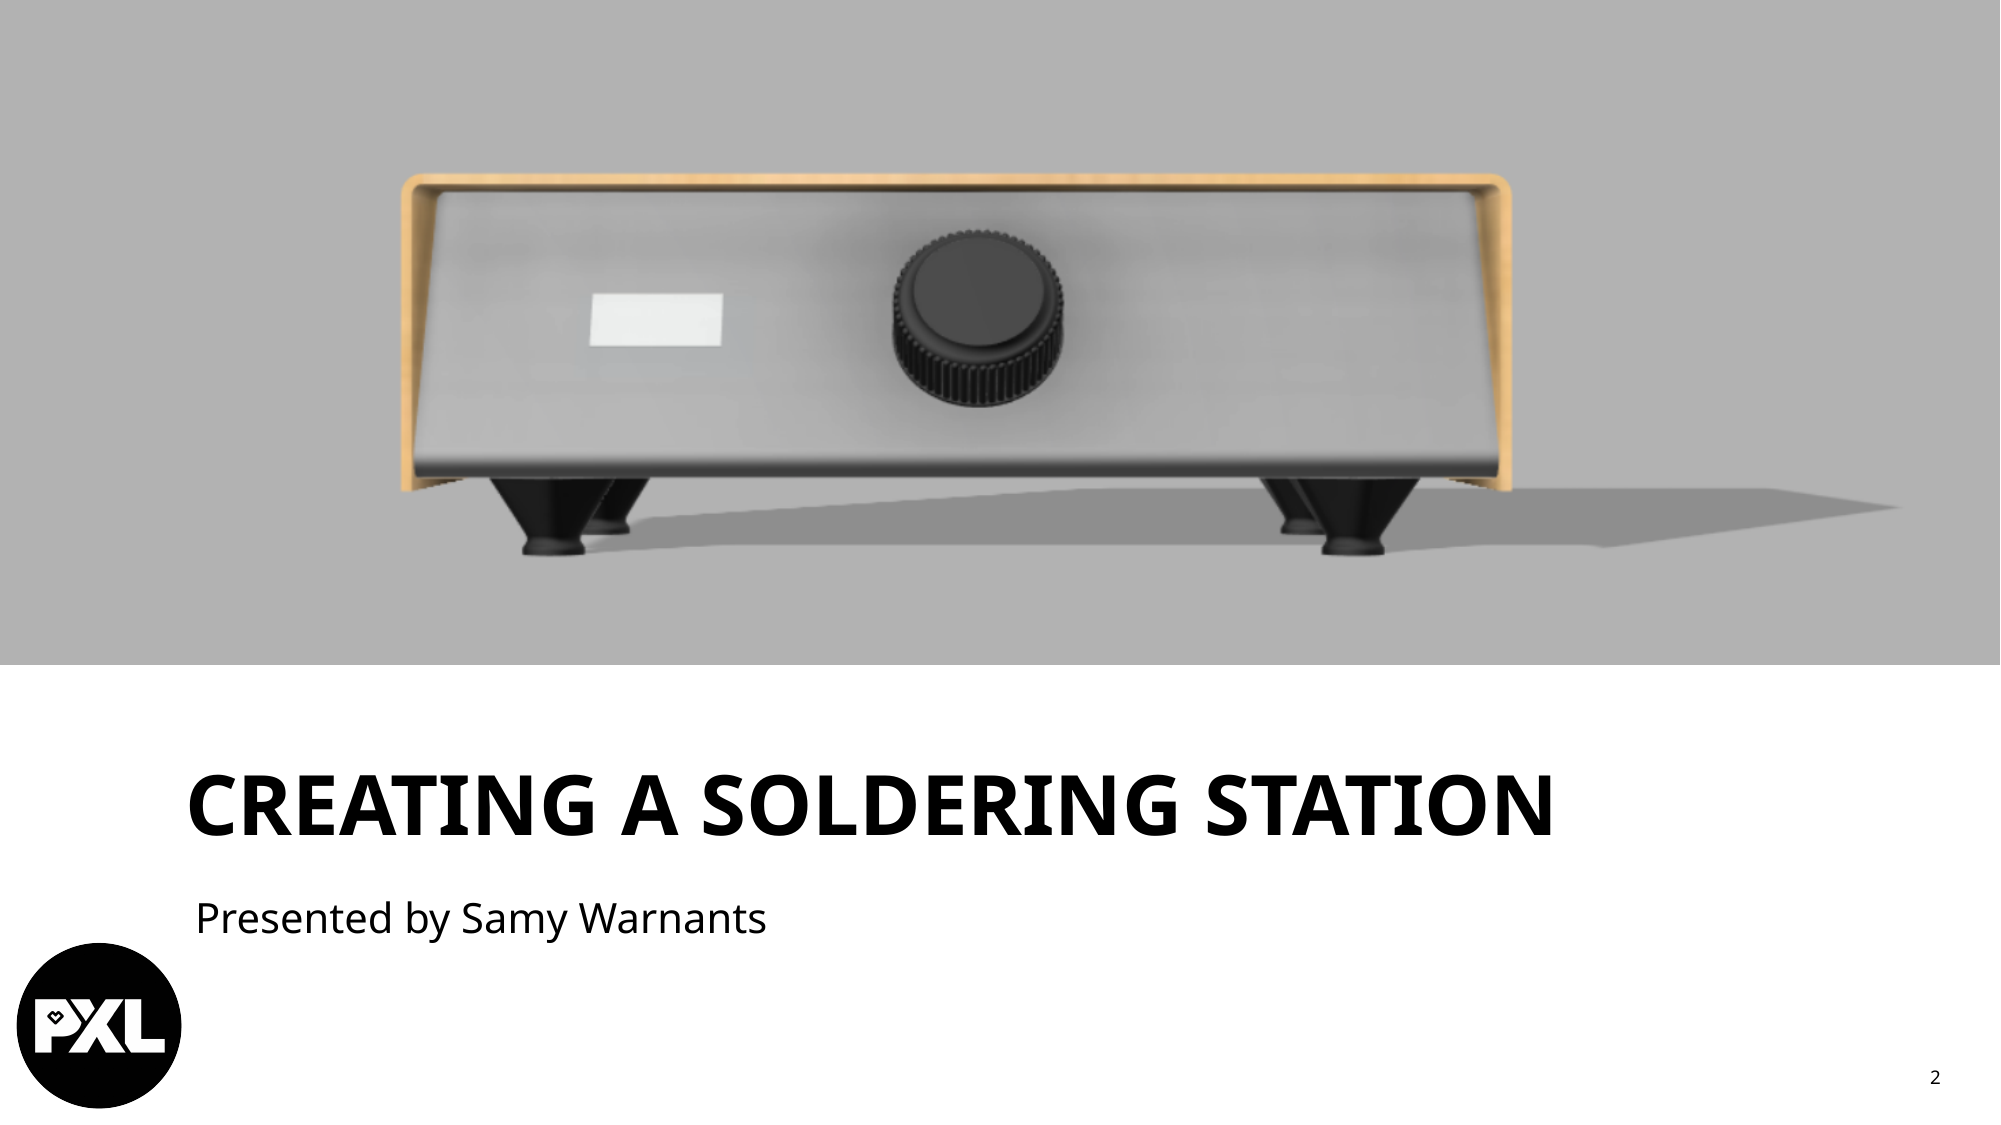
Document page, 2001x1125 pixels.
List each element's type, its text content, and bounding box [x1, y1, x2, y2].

slide_number 2 [1801, 1048, 1956, 1108]
picture [0, 0, 2000, 665]
title Creating a soldering station [169, 760, 1804, 869]
picture [0, 926, 198, 1125]
subtitle Presented by Samy Warnants [180, 874, 1794, 995]
